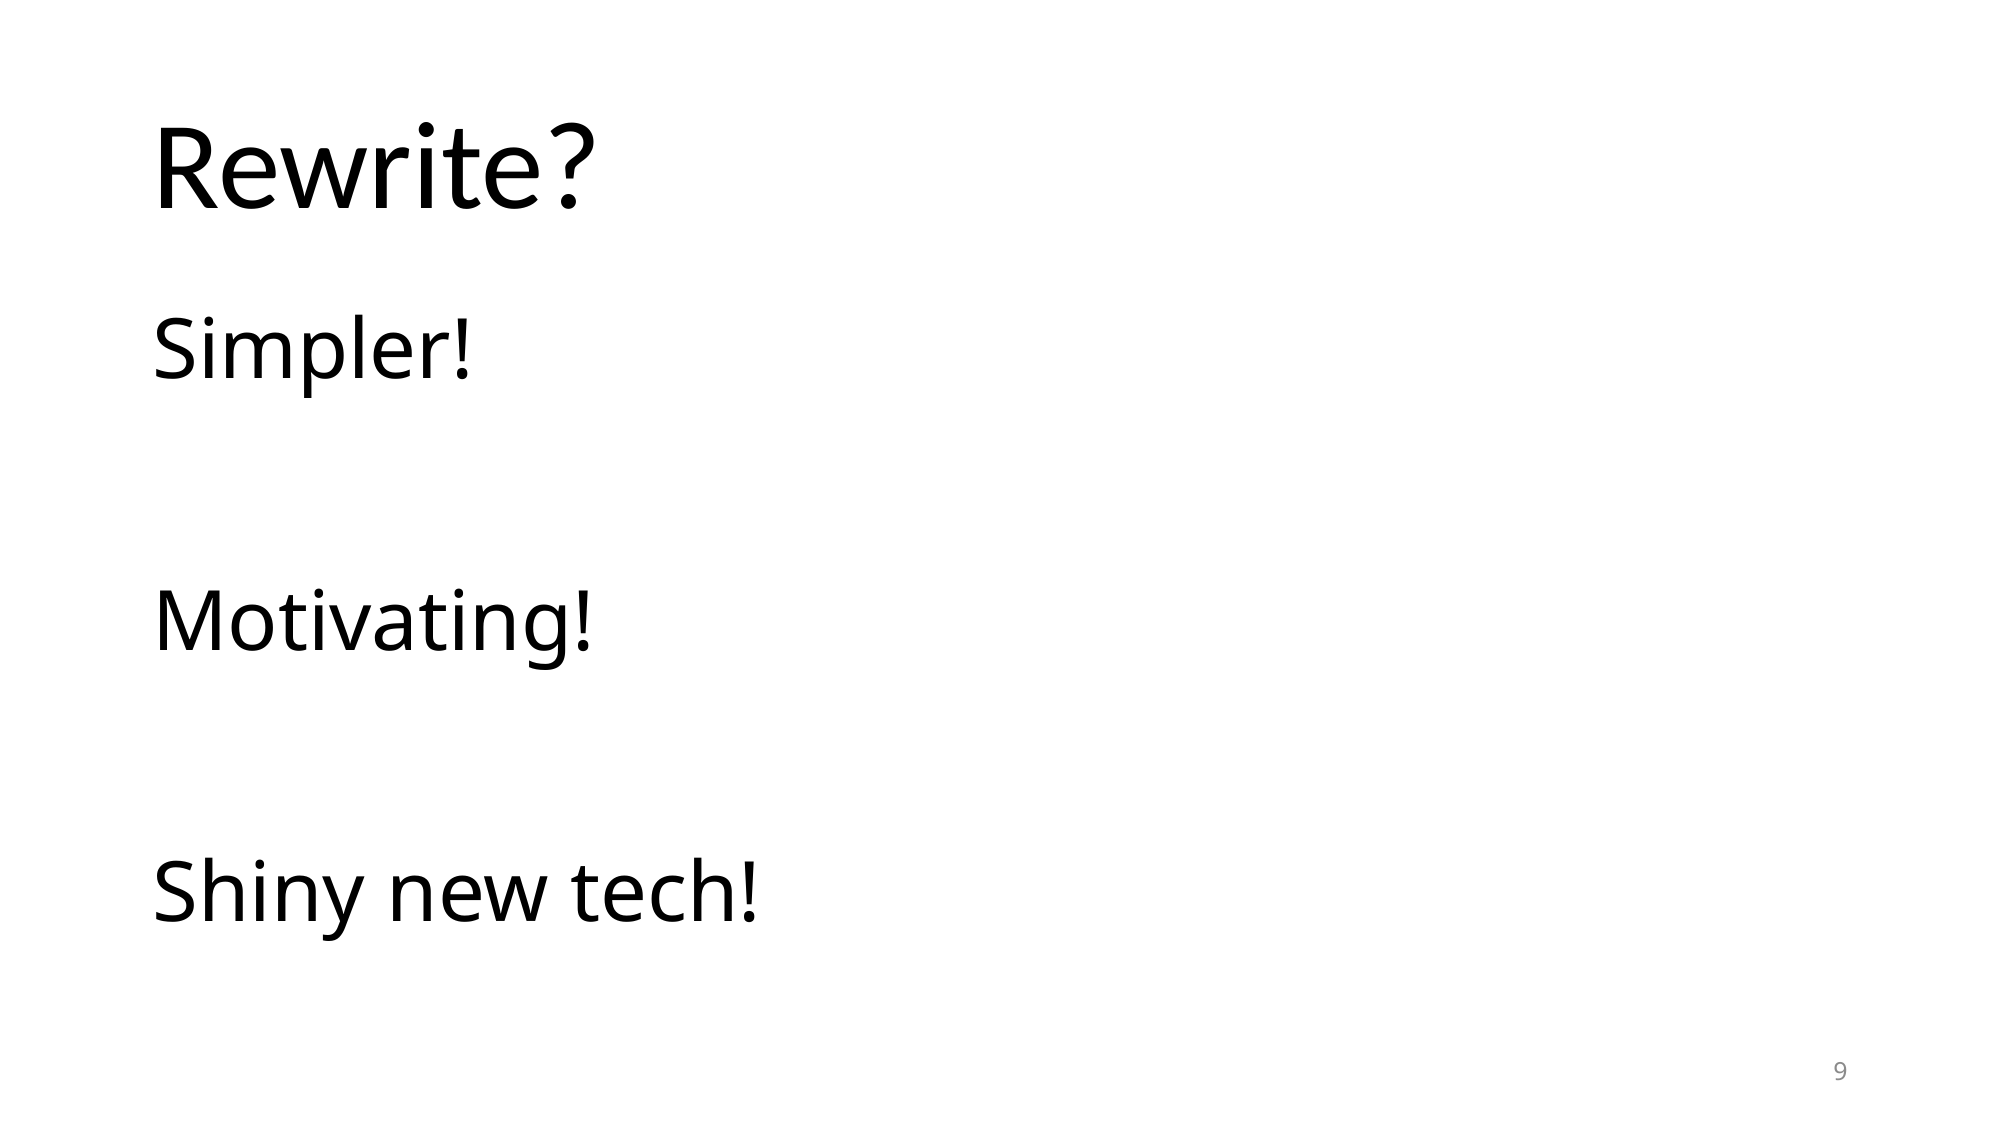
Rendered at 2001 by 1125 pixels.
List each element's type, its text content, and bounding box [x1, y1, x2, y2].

list Simpler! Motivating! Shiny new tech! [137, 299, 1863, 1014]
slide_number 9 [1412, 1042, 1863, 1103]
title Rewrite? [137, 59, 1863, 278]
